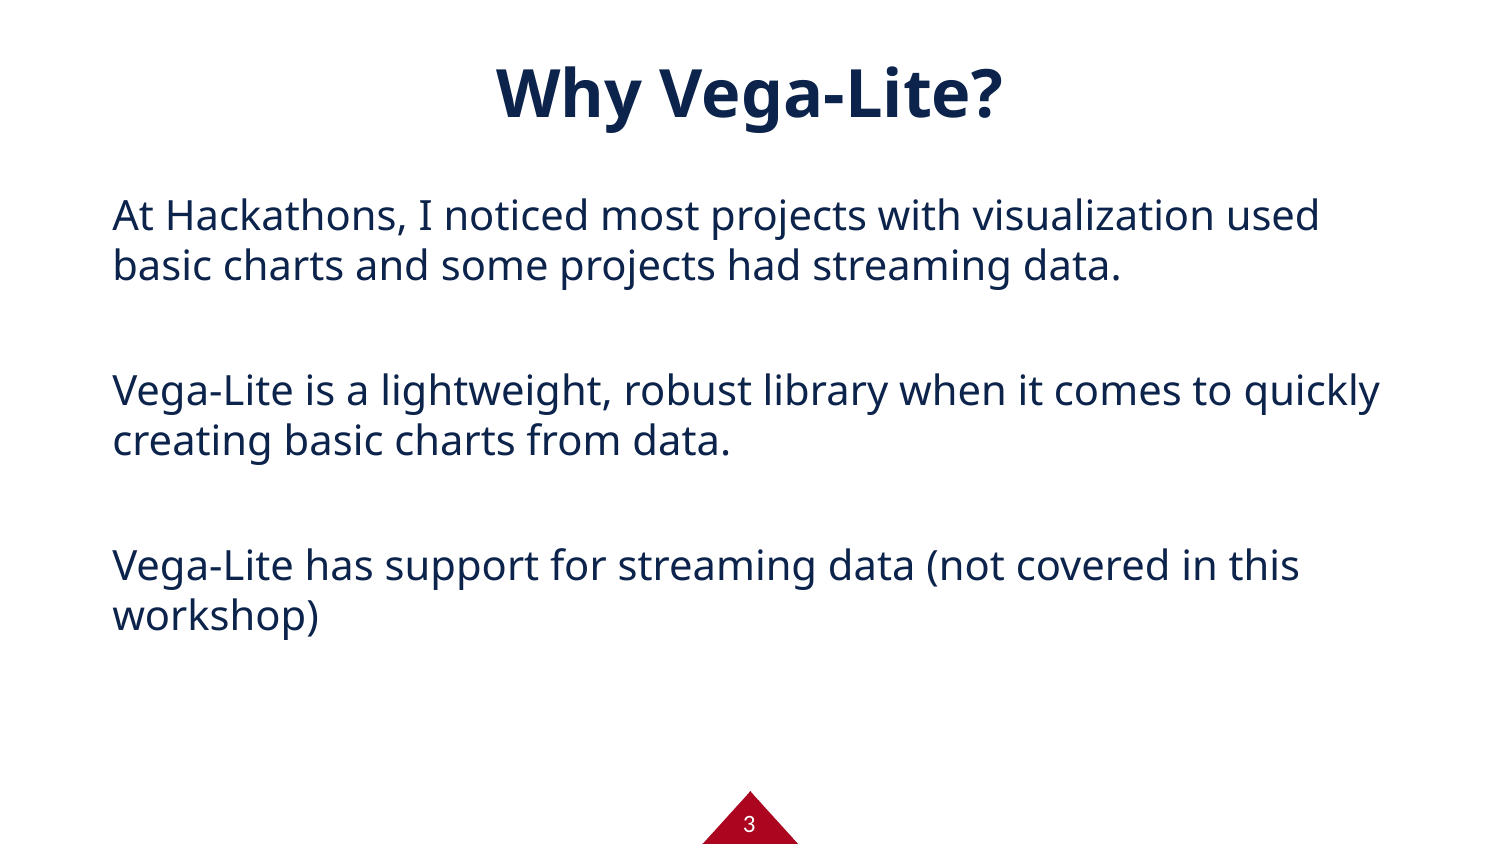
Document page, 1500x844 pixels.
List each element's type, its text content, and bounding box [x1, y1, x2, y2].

picture [702, 791, 798, 844]
list At Hackathons, I noticed most projects with visualization used basic charts and some projects had streaming data. Vega-Lite is a lightweight, robust library when it comes to quickly creating basic charts from data. Vega-Lite has support for streaming data (not covered in this workshop) [97, 181, 1424, 733]
slide_number 3 [707, 800, 791, 844]
title Why Vega-Lite? [112, 0, 1388, 181]
